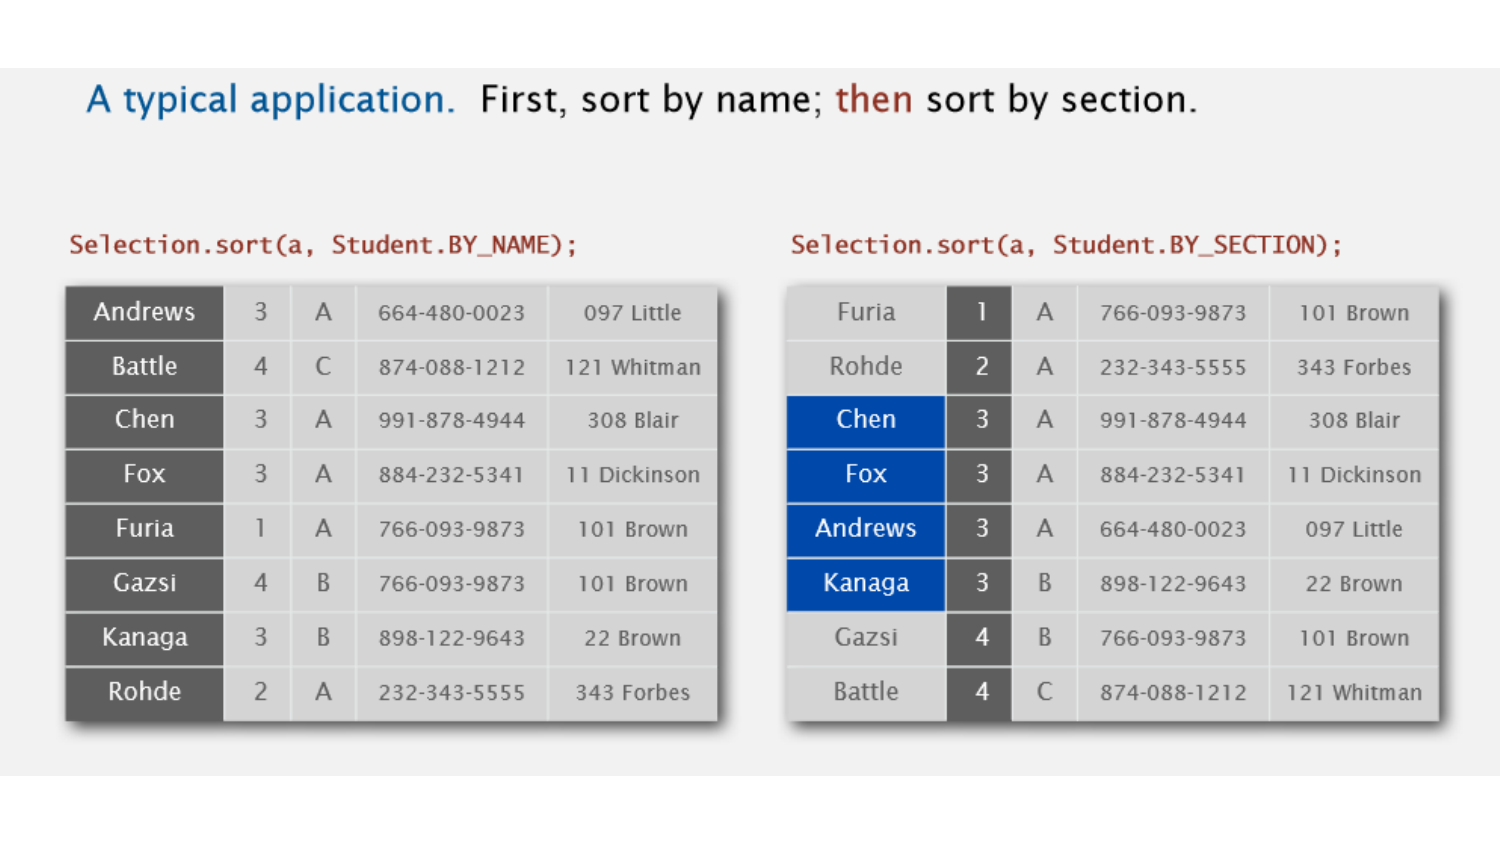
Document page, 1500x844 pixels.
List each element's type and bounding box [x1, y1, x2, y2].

picture [0, 68, 1500, 776]
